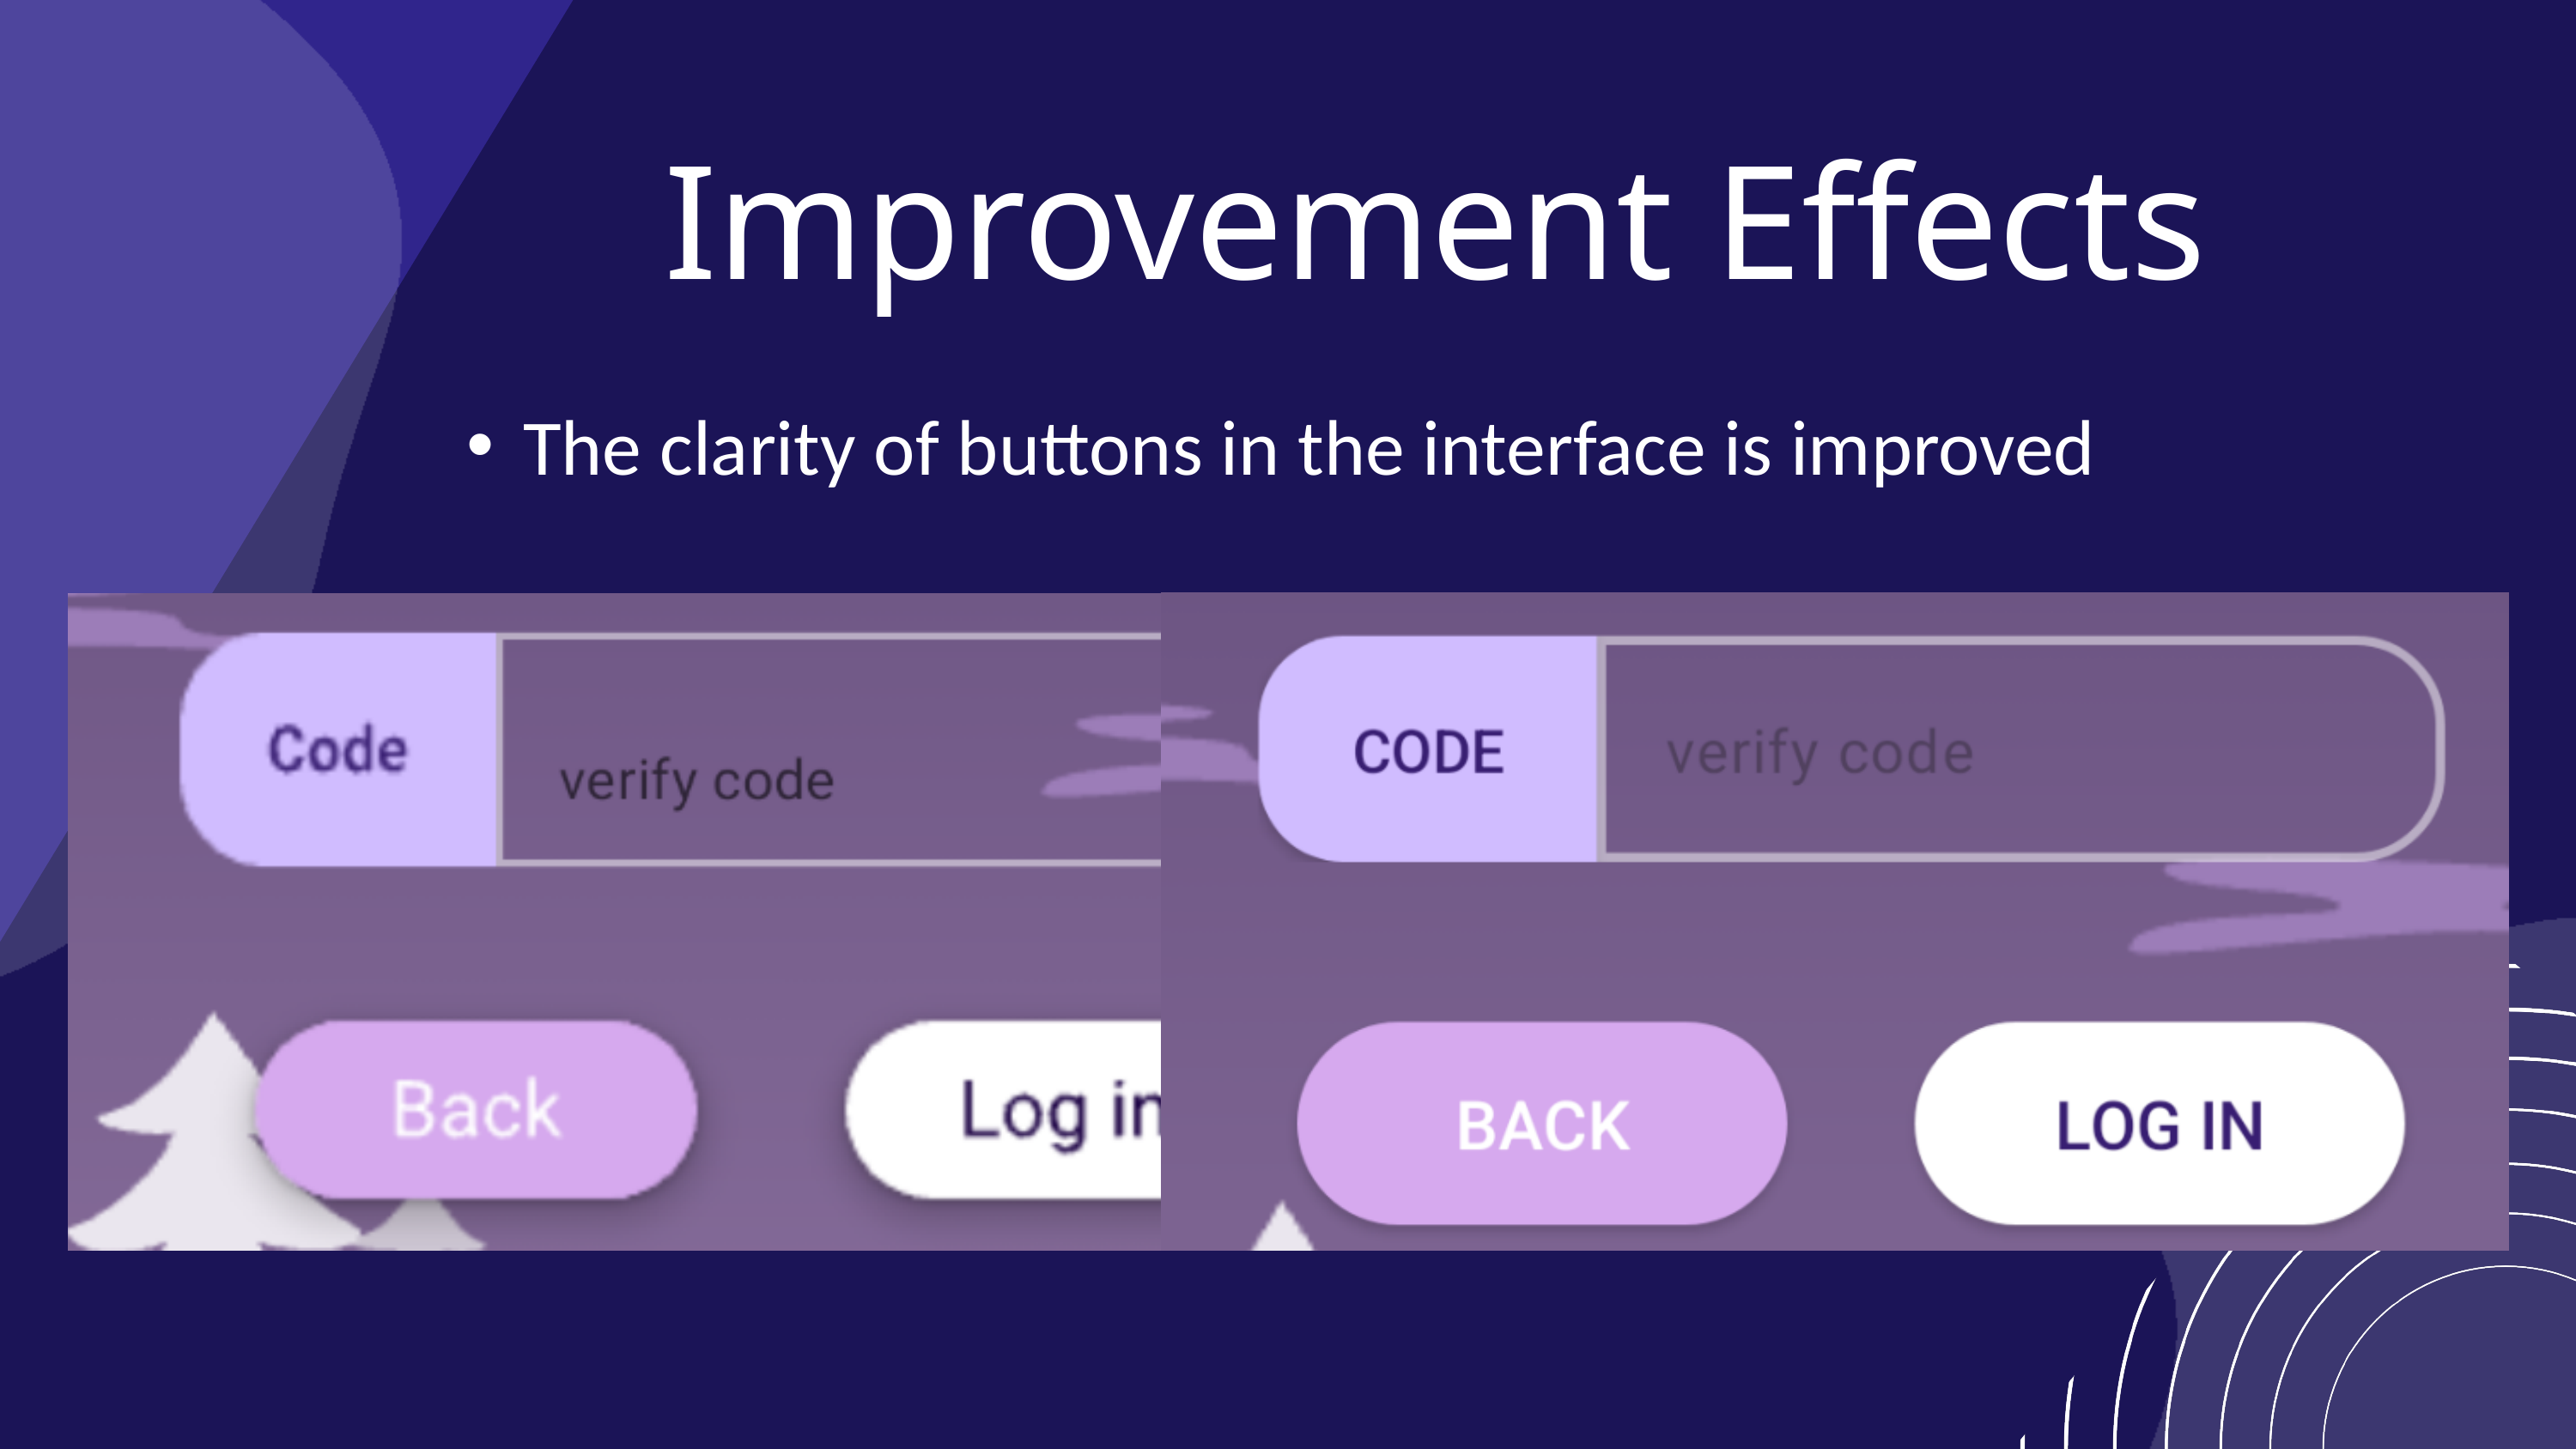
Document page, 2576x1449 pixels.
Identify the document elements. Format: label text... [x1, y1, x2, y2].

text_box [414, 0, 574, 262]
text_box The clarity of buttons in the interface is improved [414, 397, 2378, 491]
text_box Improvement Effects [439, 144, 2432, 455]
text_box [2128, 1070, 2576, 1449]
picture [0, 0, 2576, 1449]
